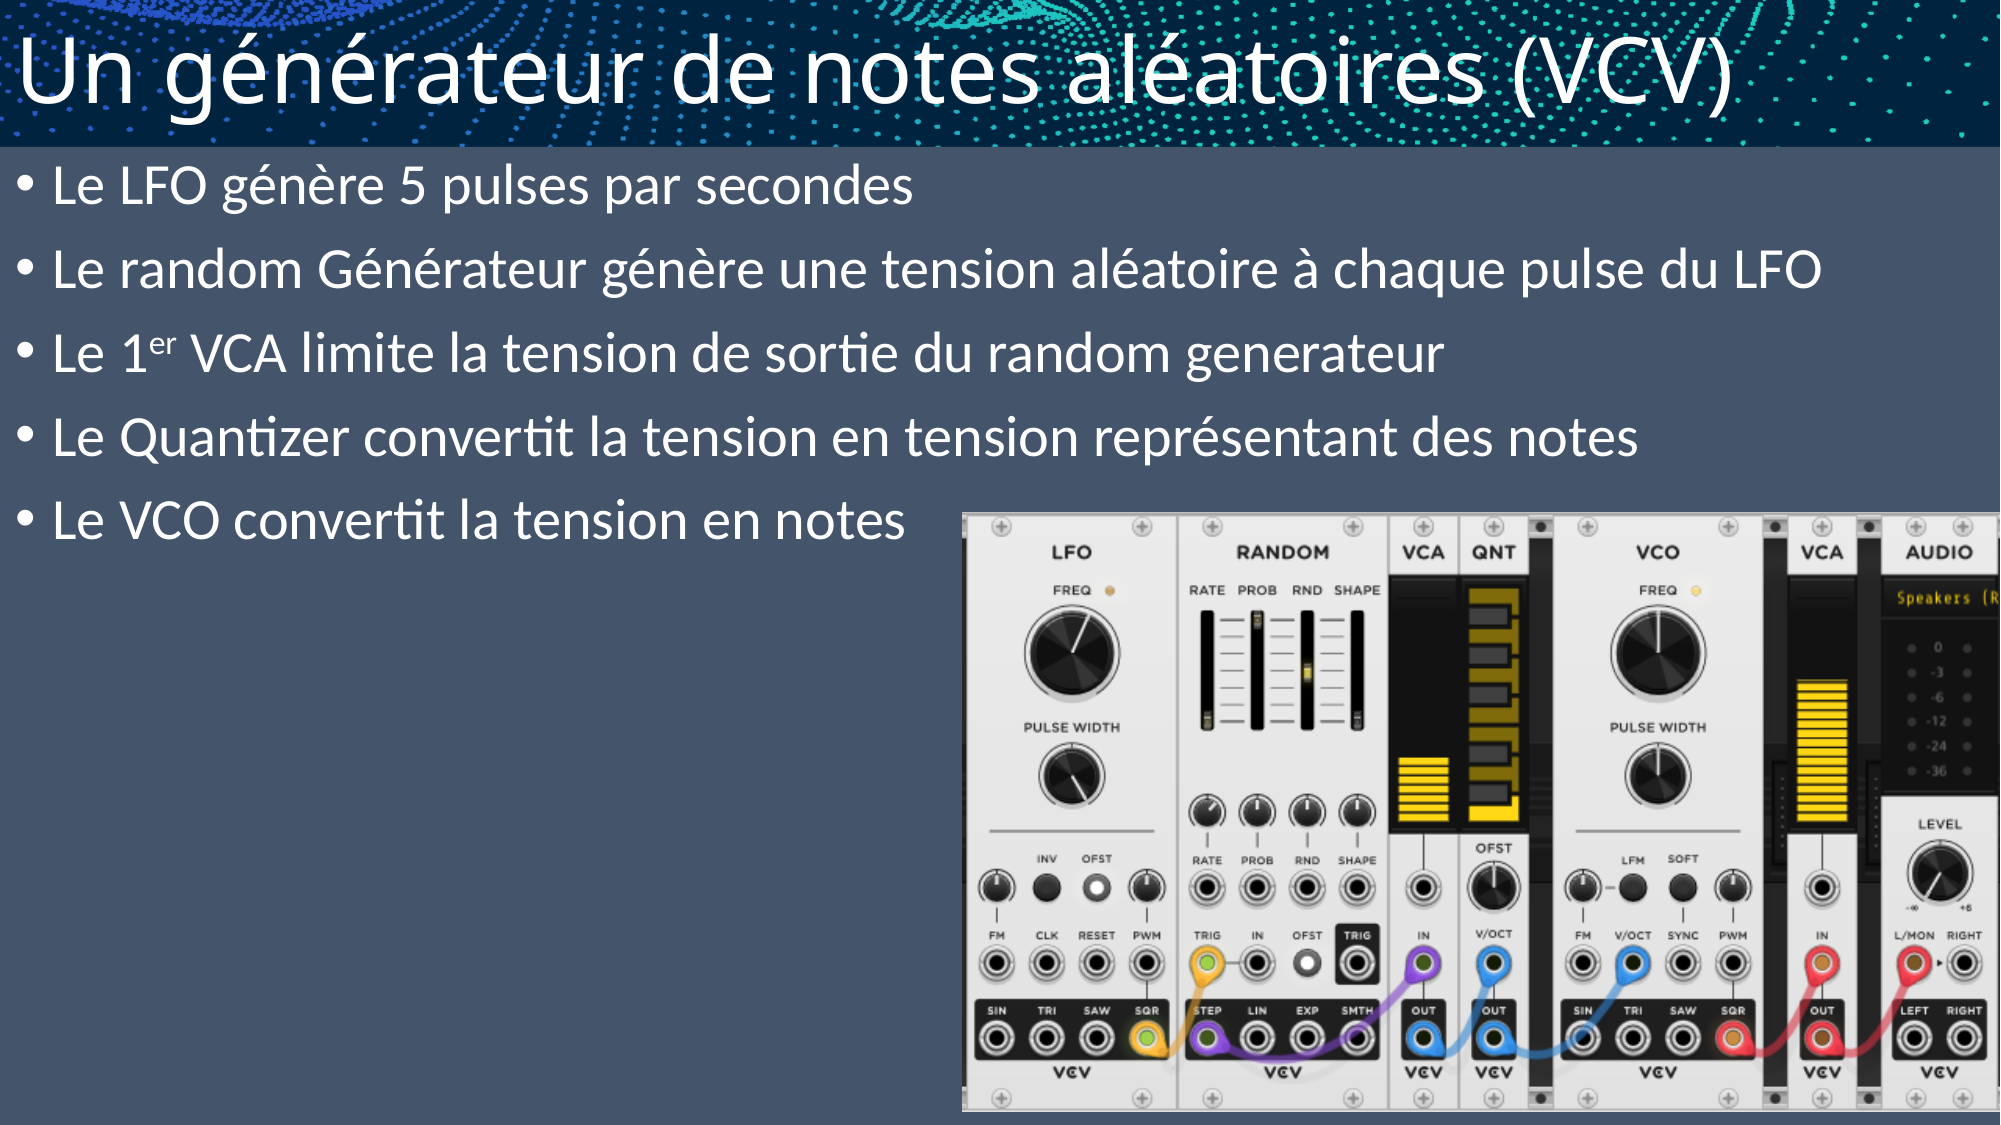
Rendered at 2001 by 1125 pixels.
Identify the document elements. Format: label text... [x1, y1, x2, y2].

title Un générateur de notes aléatoires (VCV) [0, 0, 2000, 146]
list Le LFO génère 5 pulses par secondes Le random Générateur génère une tension aléatoire à chaque pulse du LFO Le 1er VCA limite la tension de sortie du random generateur Le Quantizer convertit la tension en tension représentant des notes Le VCO convertit la tension en notes [0, 146, 2000, 1125]
picture [962, 512, 2000, 1112]
